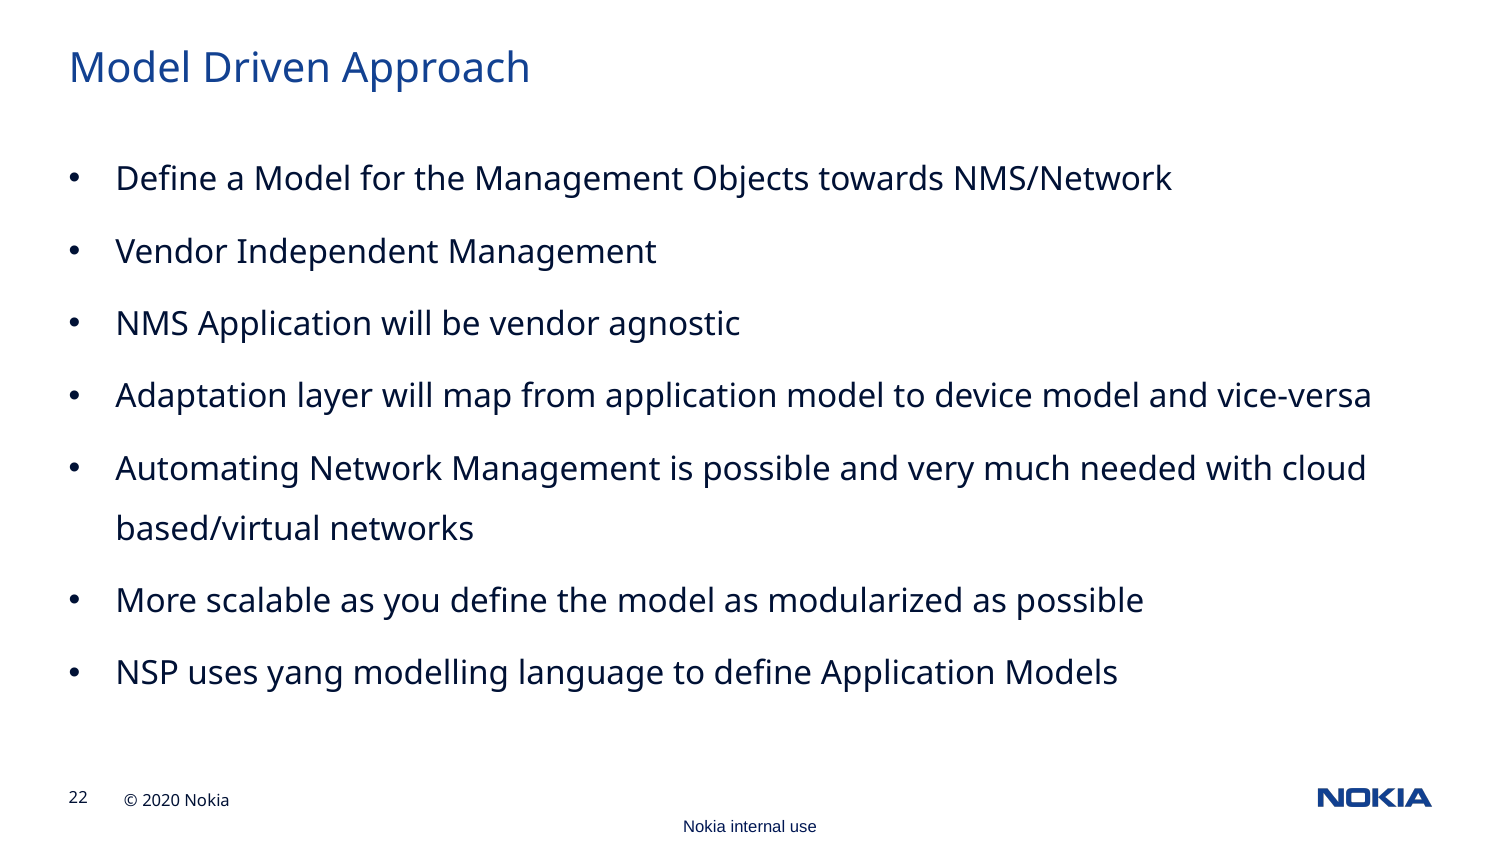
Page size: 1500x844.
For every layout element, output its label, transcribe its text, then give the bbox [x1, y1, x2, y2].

list Model Driven Approach [68, 46, 1432, 97]
picture [1292, 762, 1458, 833]
list Define a Model for the Management Objects towards NMS/Network Vendor Independent Management NMS Application will be vendor agnostic Adaptation layer will map from application model to device model and vice-versa Automating Network Management is possible and very much needed with cloud based/virtual networks More scalable as you define the model as modularized as possible NSP uses yang modelling language to define Application Models [68, 137, 1432, 762]
